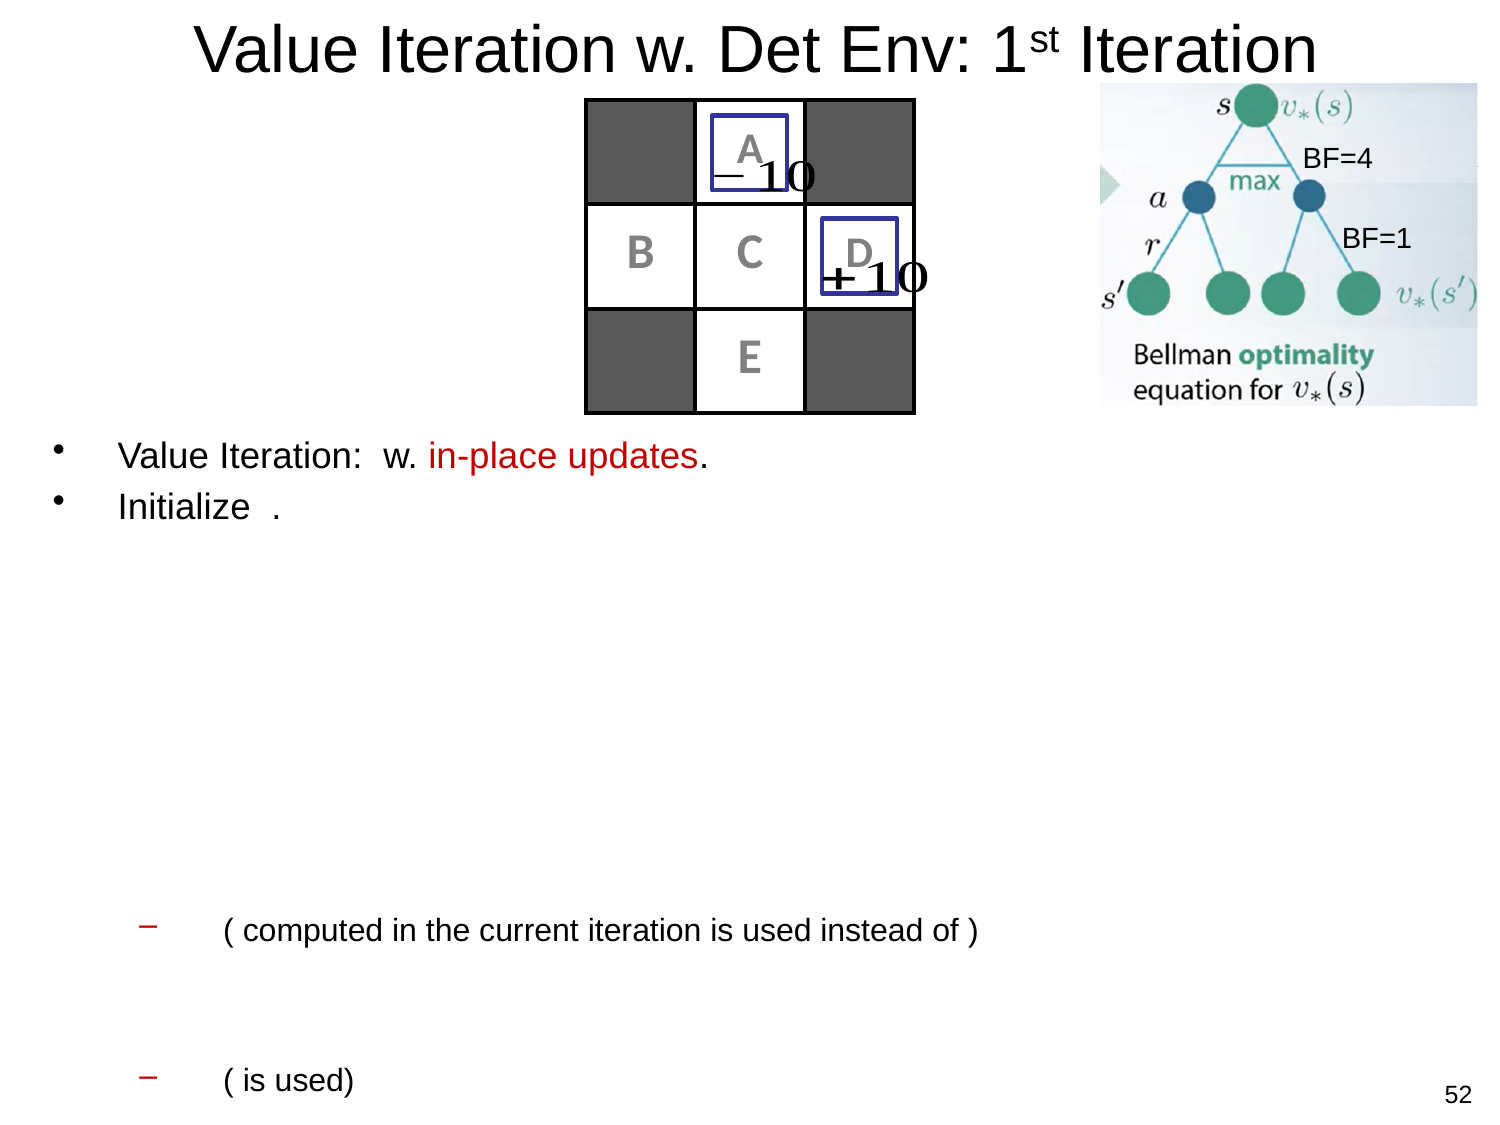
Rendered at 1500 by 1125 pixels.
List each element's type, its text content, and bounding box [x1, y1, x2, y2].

table_header [588, 102, 693, 202]
table_cell D [807, 206, 912, 307]
table_header [807, 102, 912, 202]
table_cell [588, 311, 693, 411]
table_header A [697, 102, 803, 202]
title Value Iteration w. Det Env: 1st Iteration [37, 0, 1476, 118]
text_box [710, 113, 789, 192]
picture [1099, 81, 1478, 407]
table_cell C [697, 206, 803, 307]
text_box [820, 216, 899, 296]
table_cell B [588, 206, 693, 307]
slide_number 52 [1137, 1070, 1488, 1112]
table_cell E [697, 311, 803, 411]
table_cell [807, 311, 912, 411]
